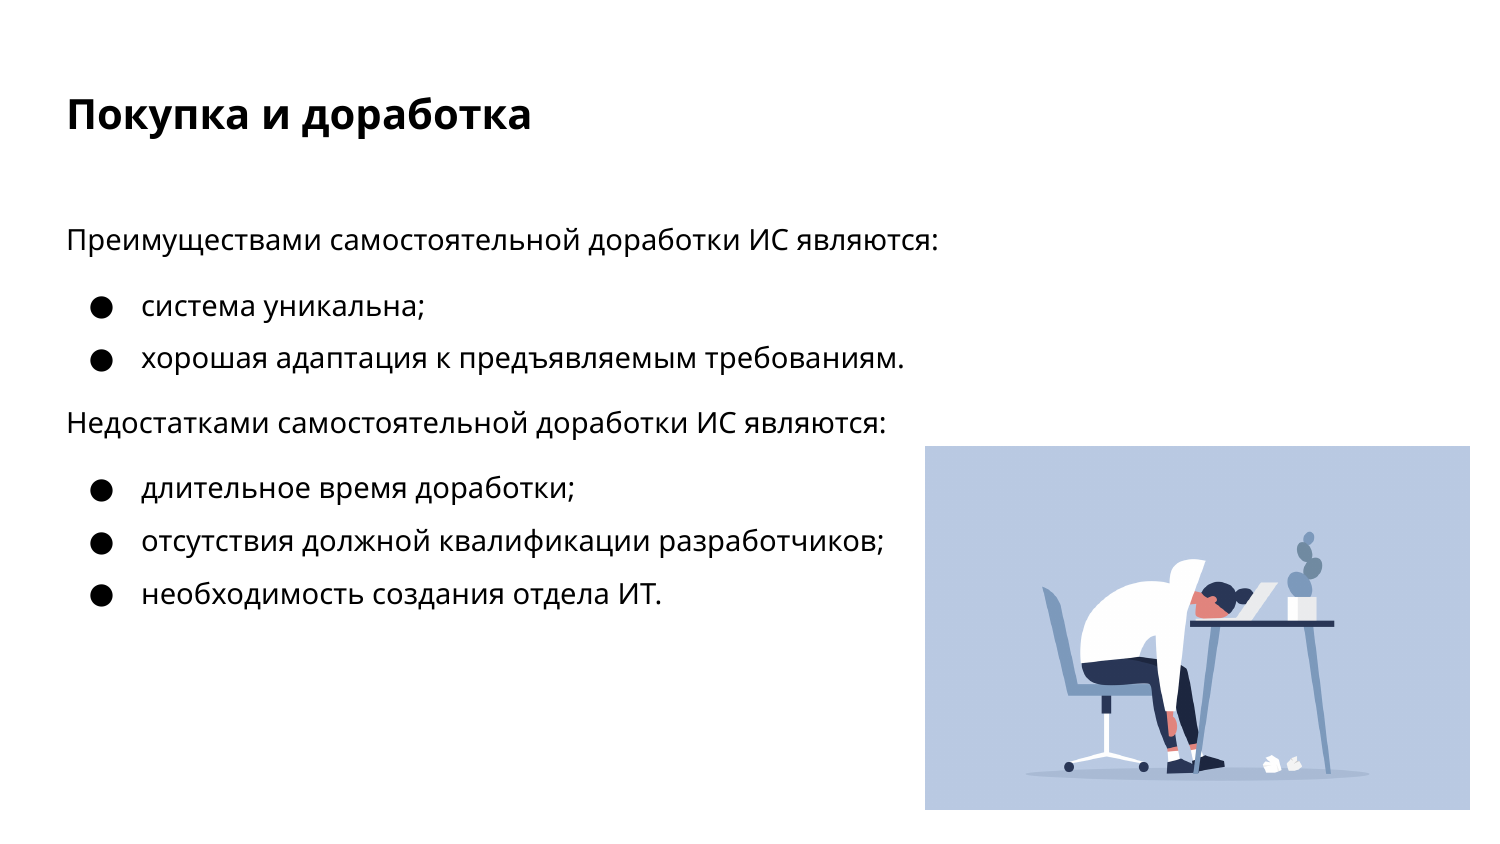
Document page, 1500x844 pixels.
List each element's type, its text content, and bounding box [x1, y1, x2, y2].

list Преимуществами самостоятельной доработки ИС являются: система уникальна; хорошая адаптация к предъявляемым требованиям. Недостатками самостоятельной доработки ИС являются: длительное время доработки; отсутствия должной квалификации разработчиков; необходимость создания отдела ИТ. [51, 189, 1449, 750]
title Покупка и доработка [51, 72, 1449, 176]
picture [925, 446, 1470, 810]
